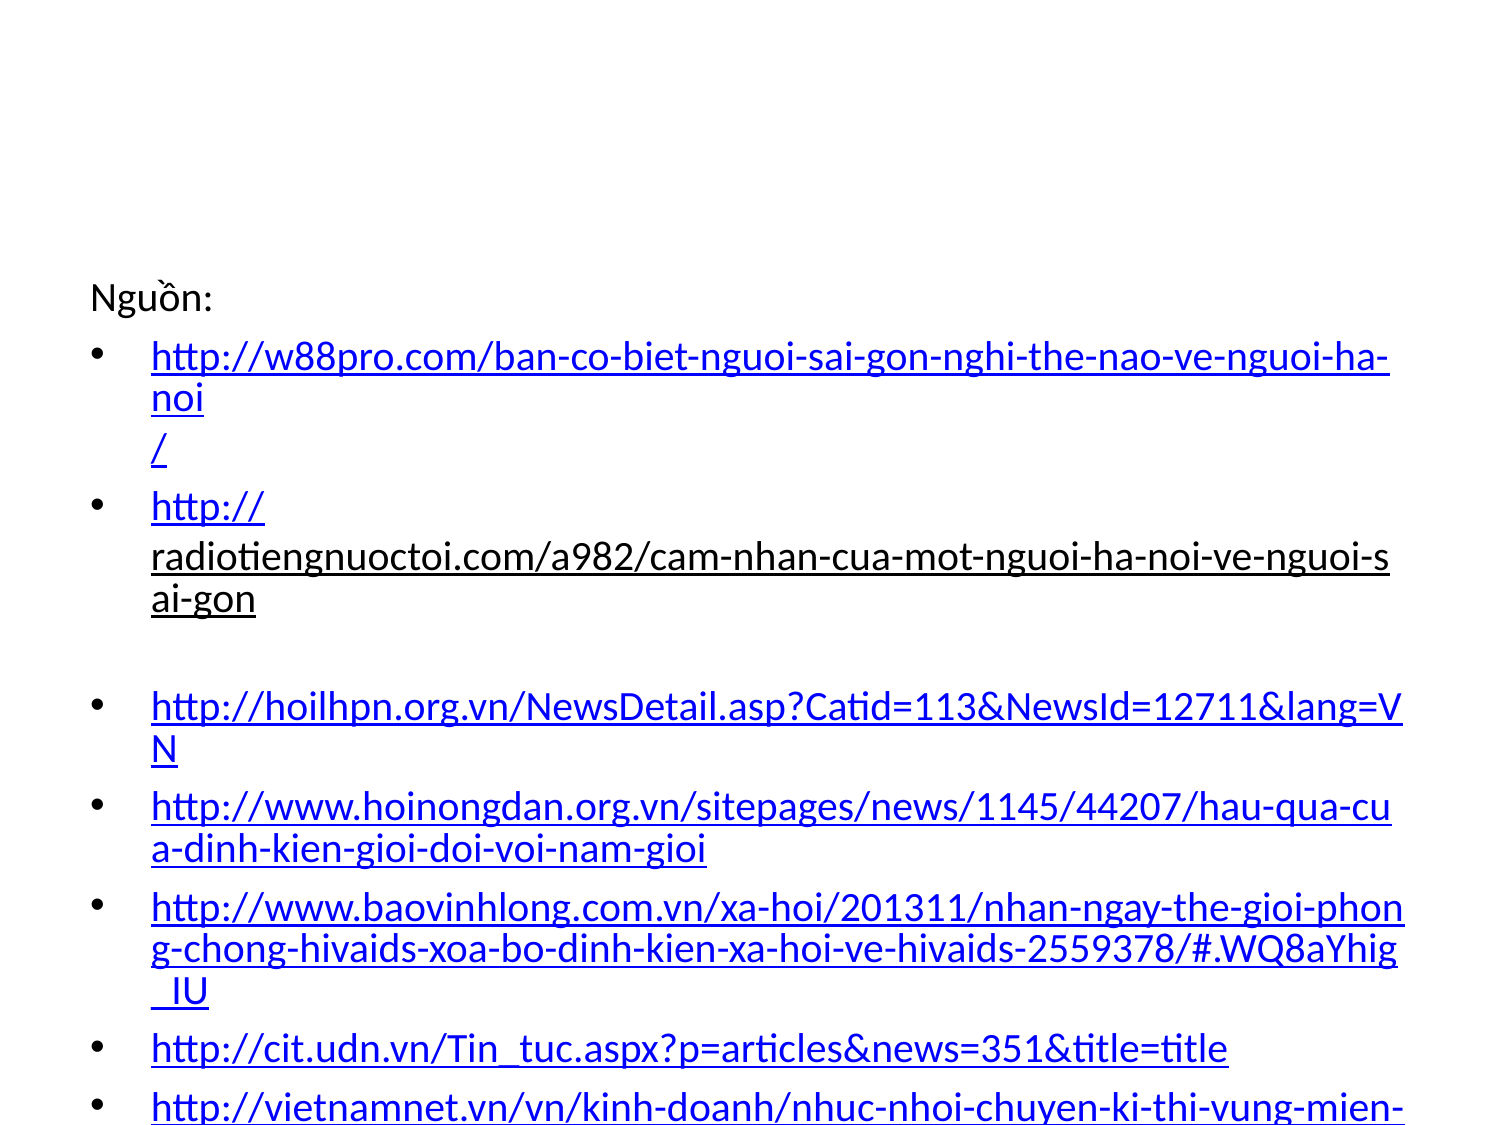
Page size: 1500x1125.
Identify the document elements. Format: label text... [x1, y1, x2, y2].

list Nguồn: http://w88pro.com/ban-co-biet-nguoi-sai-gon-nghi-the-nao-ve-nguoi-ha-noi/ http://radiotiengnuoctoi.com/a982/cam-nhan-cua-mot-nguoi-ha-noi-ve-nguoi-sai-gon http://hoilhpn.org.vn/NewsDetail.asp?Catid=113&NewsId=12711&lang=VN http://www.hoinongdan.org.vn/sitepages/news/1145/44207/hau-qua-cua-dinh-kien-gioi-doi-voi-nam-gioi http://www.baovinhlong.com.vn/xa-hoi/201311/nhan-ngay-the-gioi-phong-chong-hivaids-xoa-bo-dinh-kien-xa-hoi-ve-hivaids-2559378/#.WQ8aYhig_IU http://cit.udn.vn/Tin_tuc.aspx?p=articles&news=351&title=title http://vietnamnet.vn/vn/kinh-doanh/nhuc-nhoi-chuyen-ki-thi-vung-mien-181259.html http://www.songtre.com.vn/news/dien-dan/ky-thi-vung-mien-trong-xa-hoi-nguyen-nhan-do-dau-51-7872.html [75, 262, 1425, 1005]
